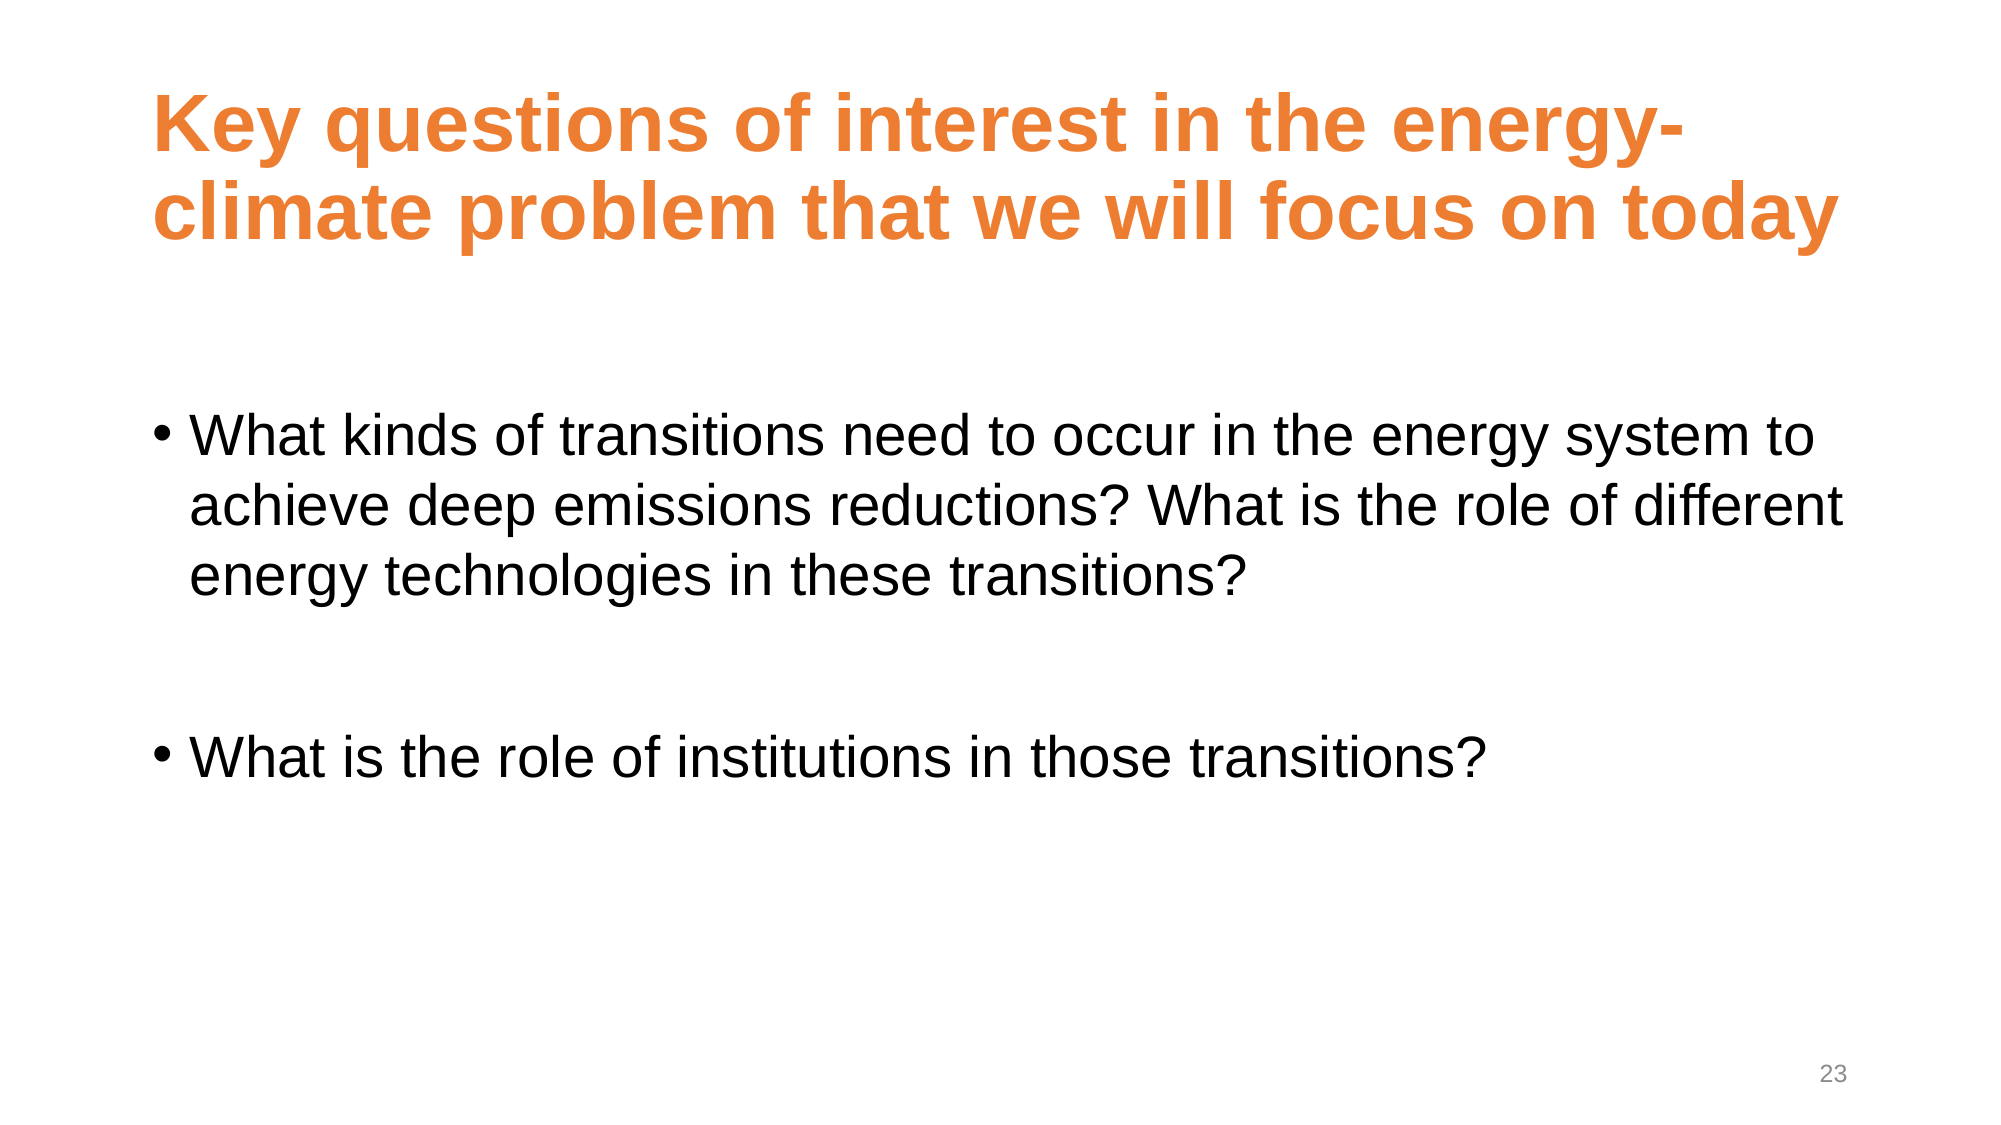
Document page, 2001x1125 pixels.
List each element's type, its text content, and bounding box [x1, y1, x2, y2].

slide_number 23 [1412, 1042, 1863, 1103]
list What kinds of transitions need to occur in the energy system to achieve deep emissions reductions? What is the role of different energy technologies in these transitions? What is the role of institutions in those transitions? [137, 299, 1863, 1014]
title Key questions of interest in the energy-climate problem that we will focus on today [137, 59, 1863, 278]
